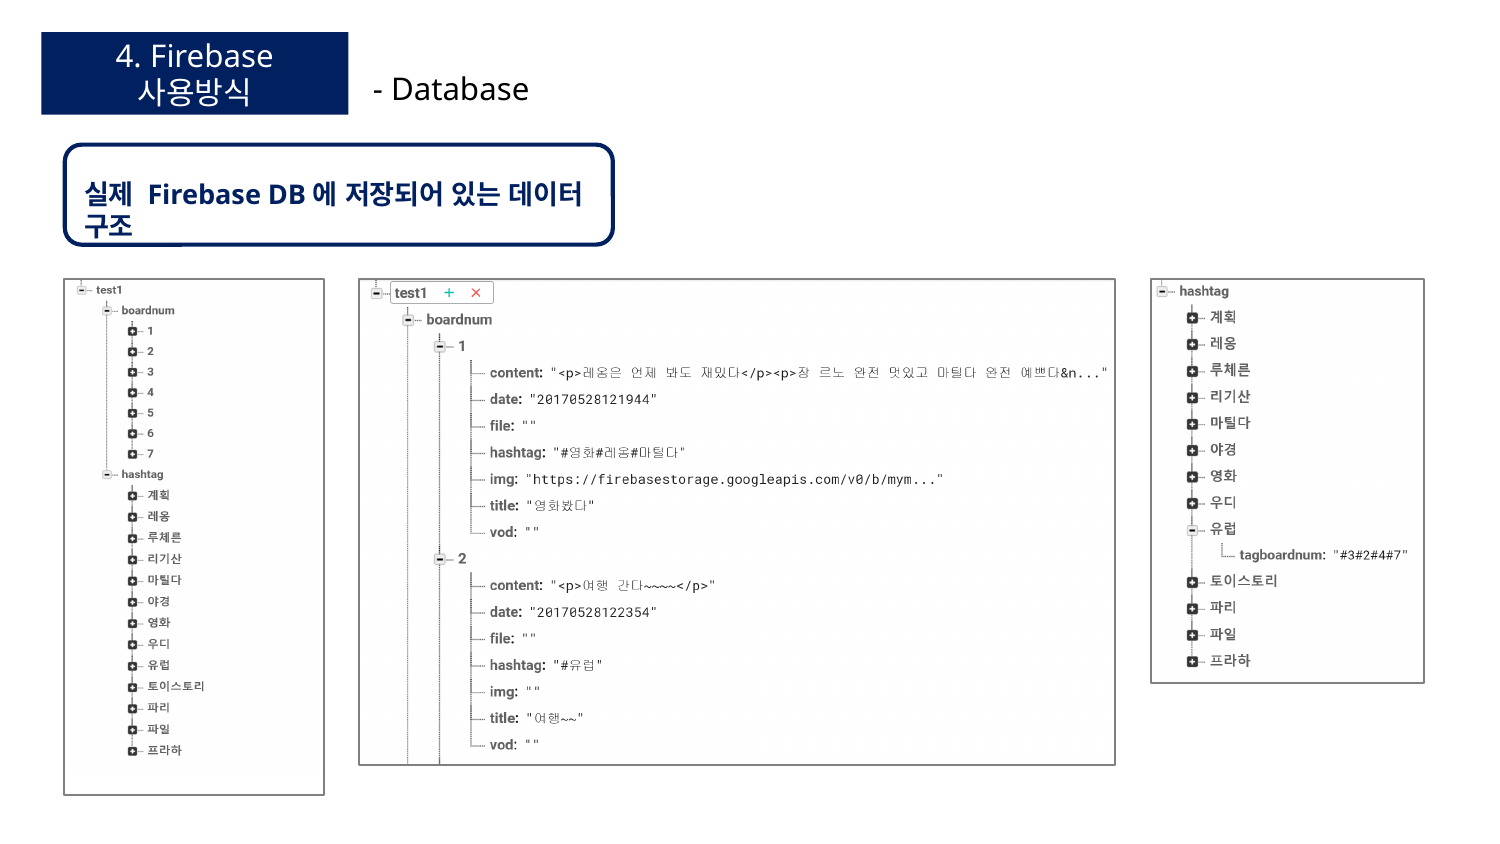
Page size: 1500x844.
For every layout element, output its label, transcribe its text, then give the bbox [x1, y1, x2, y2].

text_box [62, 142, 615, 242]
text_box - Database [358, 61, 545, 114]
picture [1151, 279, 1424, 682]
picture [359, 279, 1114, 765]
picture [64, 279, 323, 794]
text_box 4. Firebase 사용방식 [39, 30, 350, 117]
text_box 실제 Firebase DB에 저장되어 있는 데이터 구조 [69, 169, 622, 250]
